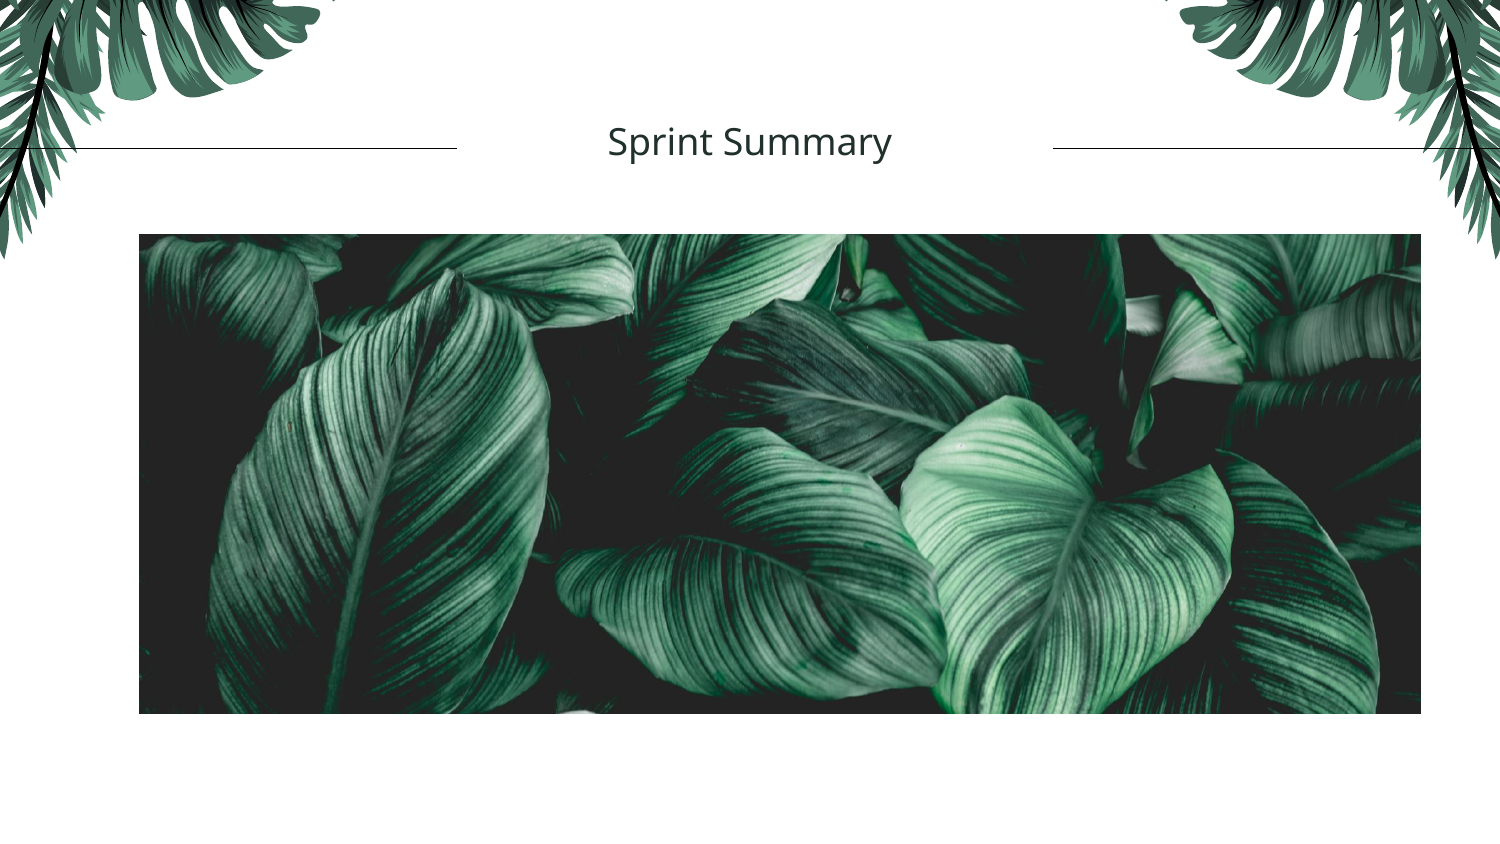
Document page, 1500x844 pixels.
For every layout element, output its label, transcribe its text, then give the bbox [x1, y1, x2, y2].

title Sprint Summary [446, 102, 1054, 194]
picture [138, 234, 1422, 714]
